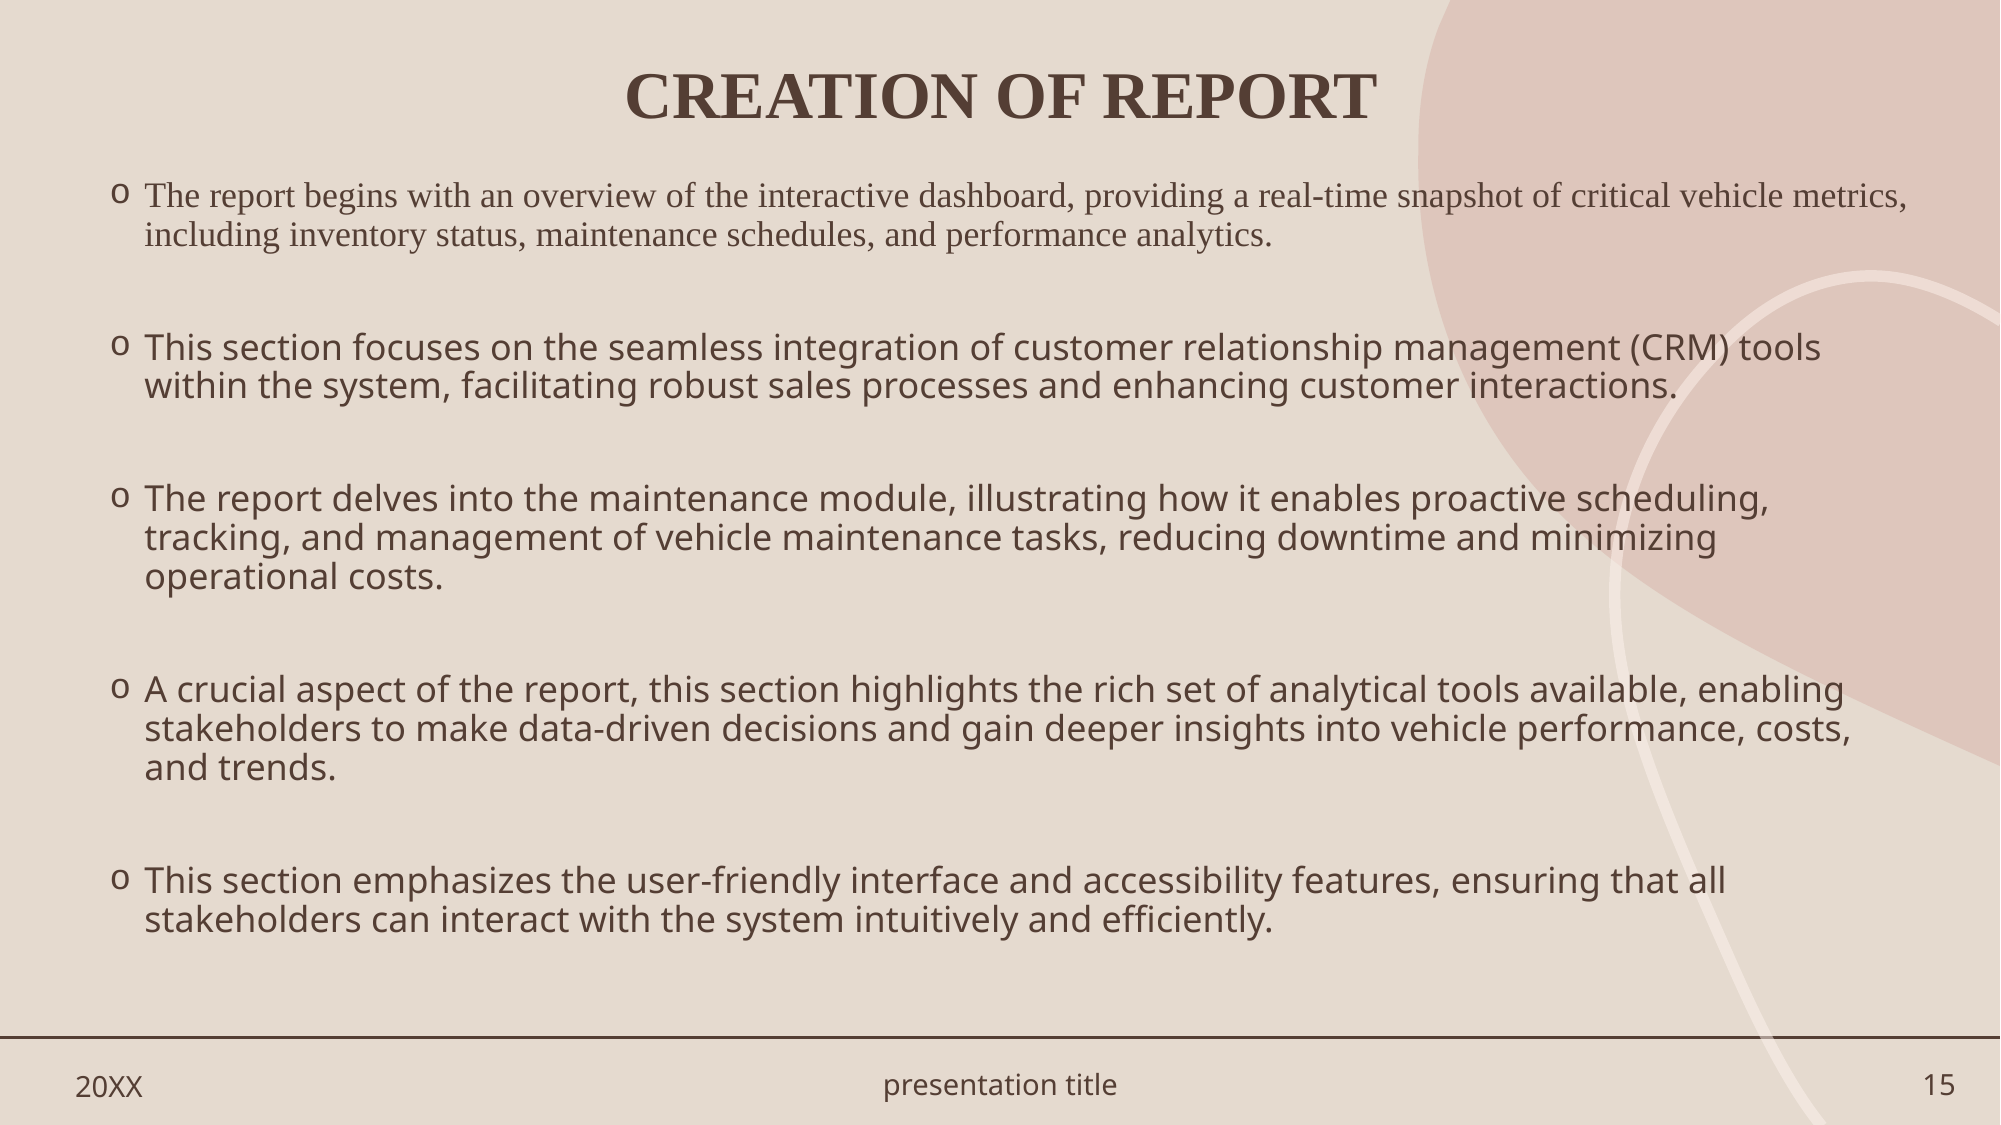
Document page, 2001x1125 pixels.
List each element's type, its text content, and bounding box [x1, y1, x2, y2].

list The report begins with an overview of the interactive dashboard, providing a real-time snapshot of critical vehicle metrics, including inventory status, maintenance schedules, and performance analytics. This section focuses on the seamless integration of customer relationship management (CRM) tools within the system, facilitating robust sales processes and enhancing customer interactions. The report delves into the maintenance module, illustrating how it enables proactive scheduling, tracking, and management of vehicle maintenance tasks, reducing downtime and minimizing operational costs. A crucial aspect of the report, this section highlights the rich set of analytical tools available, enabling stakeholders to make data-driven decisions and gain deeper insights into vehicle performance, costs, and trends. This section emphasizes the user-friendly interface and accessibility features, ensuring that all stakeholders can interact with the system intuitively and efficiently. [94, 169, 1925, 948]
slide_number 20XX [60, 1060, 222, 1112]
footer presentation title [718, 1060, 1283, 1112]
title CREATION OF REPORT [94, 13, 1925, 141]
slide_number 15 [1808, 1060, 1971, 1112]
